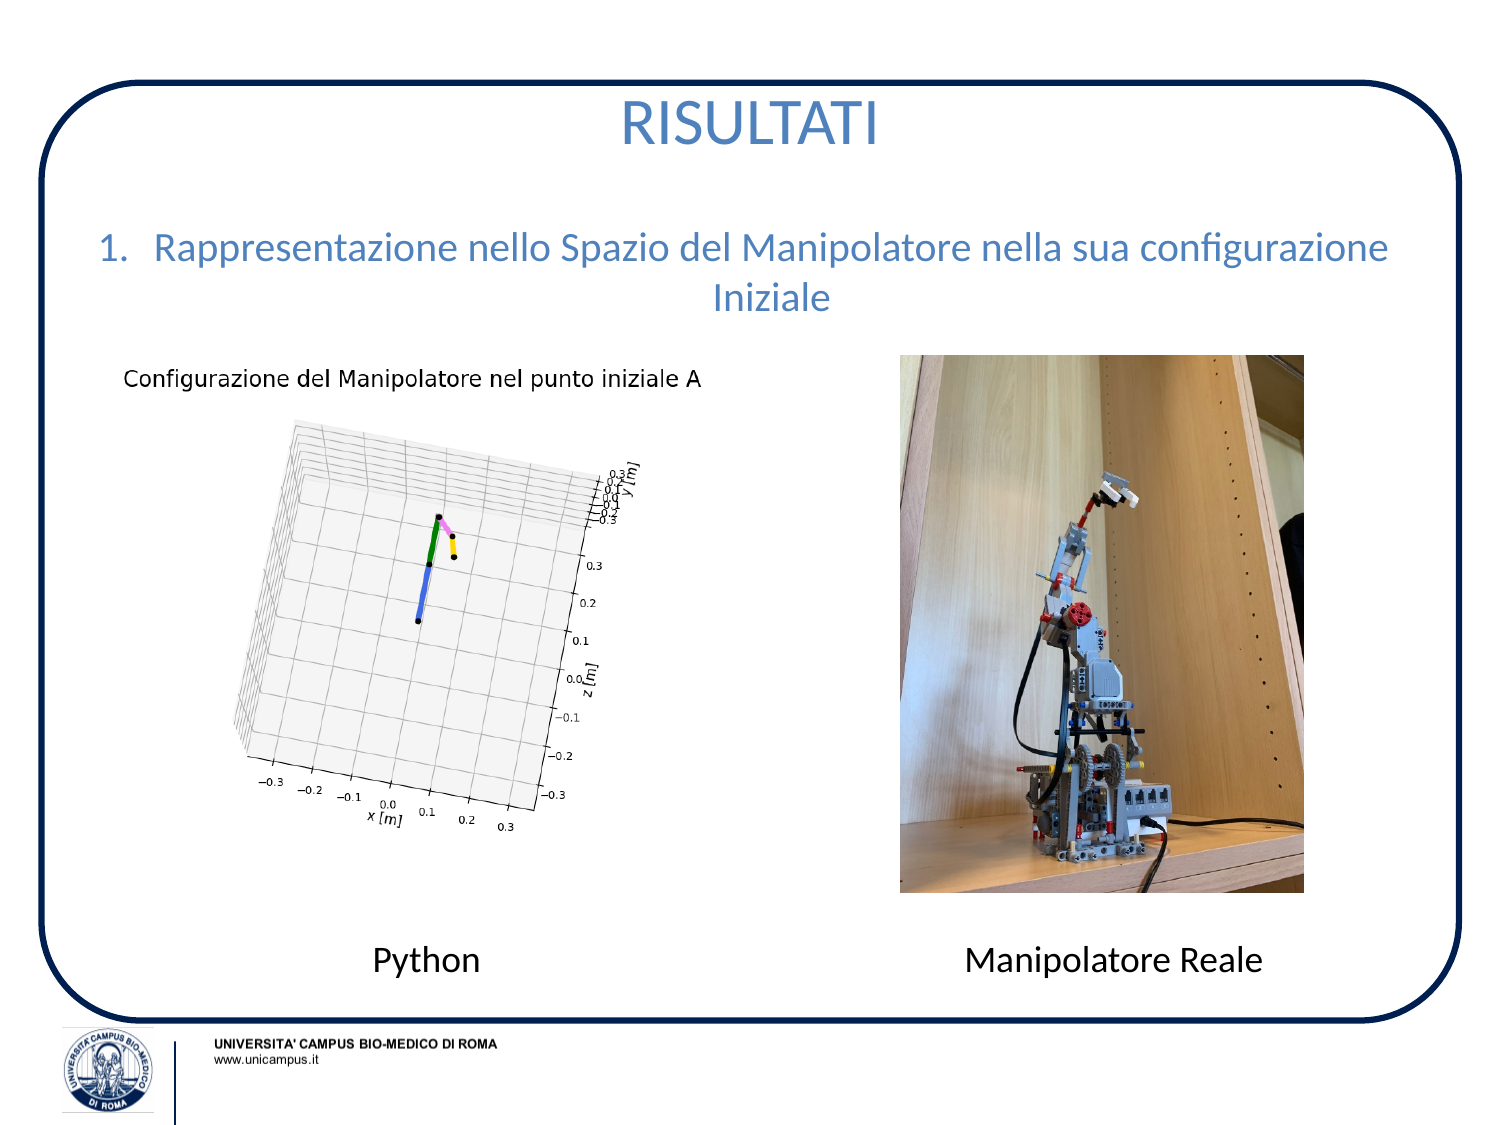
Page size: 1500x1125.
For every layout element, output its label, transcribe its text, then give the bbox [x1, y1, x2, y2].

text_box Rappresentazione nello Spazio del Manipolatore nella sua configurazione Iniziale [37, 212, 1450, 328]
text_box Manipolatore Reale [924, 927, 1304, 988]
picture [899, 355, 1304, 894]
picture [99, 320, 754, 928]
text_box Python [151, 935, 702, 988]
picture [41, 1020, 521, 1125]
title RISULTATI [468, 77, 1032, 162]
